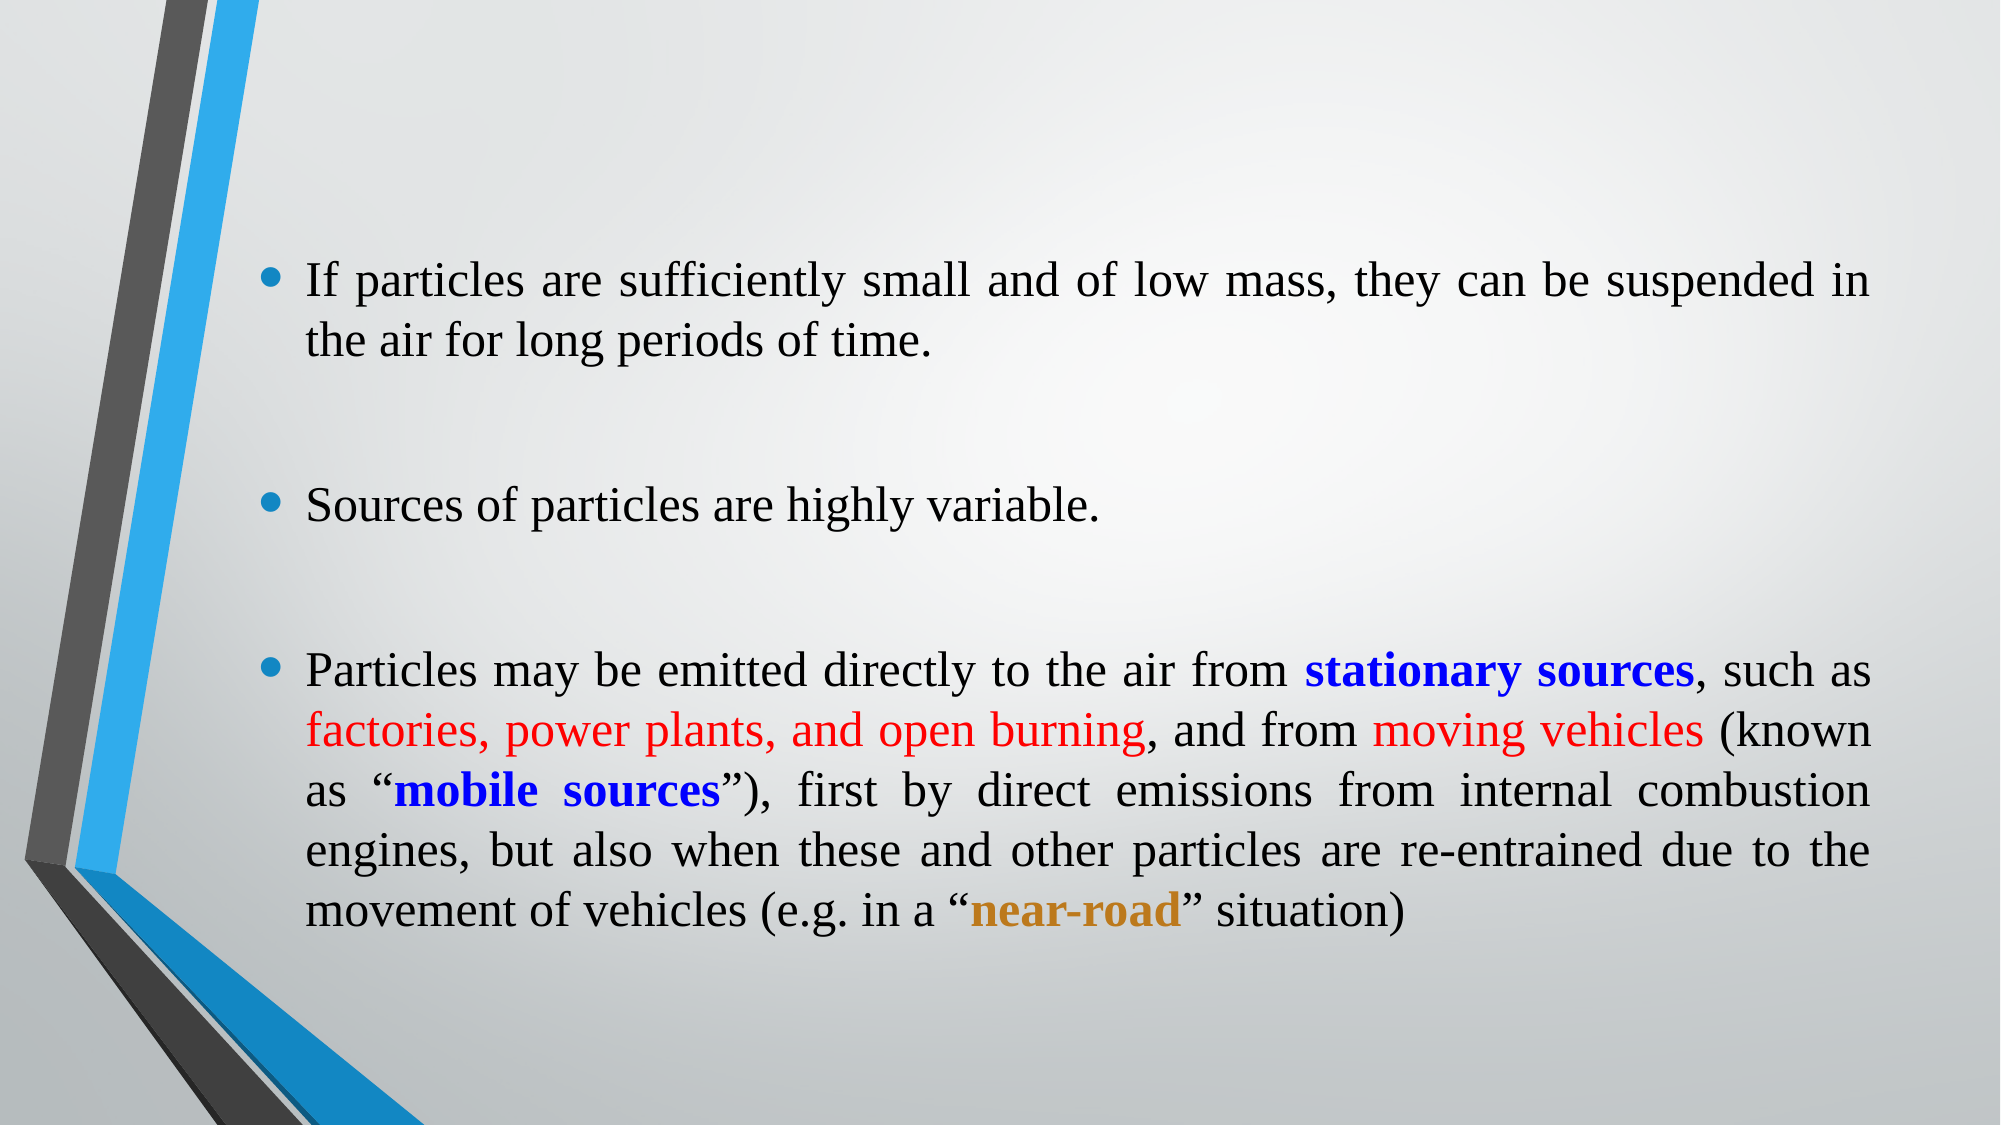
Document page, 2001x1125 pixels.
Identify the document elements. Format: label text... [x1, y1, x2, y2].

list If particles are sufficiently small and of low mass, they can be suspended in the air for long periods of time. Sources of particles are highly variable. Particles may be emitted directly to the air from stationary sources, such as factories, power plants, and open burning, and from moving vehicles (known as “mobile sources”), first by direct emissions from internal combustion engines, but also when these and other particles are re-entrained due to the movement of vehicles (e.g. in a “near-road” situation) [243, 192, 1887, 992]
